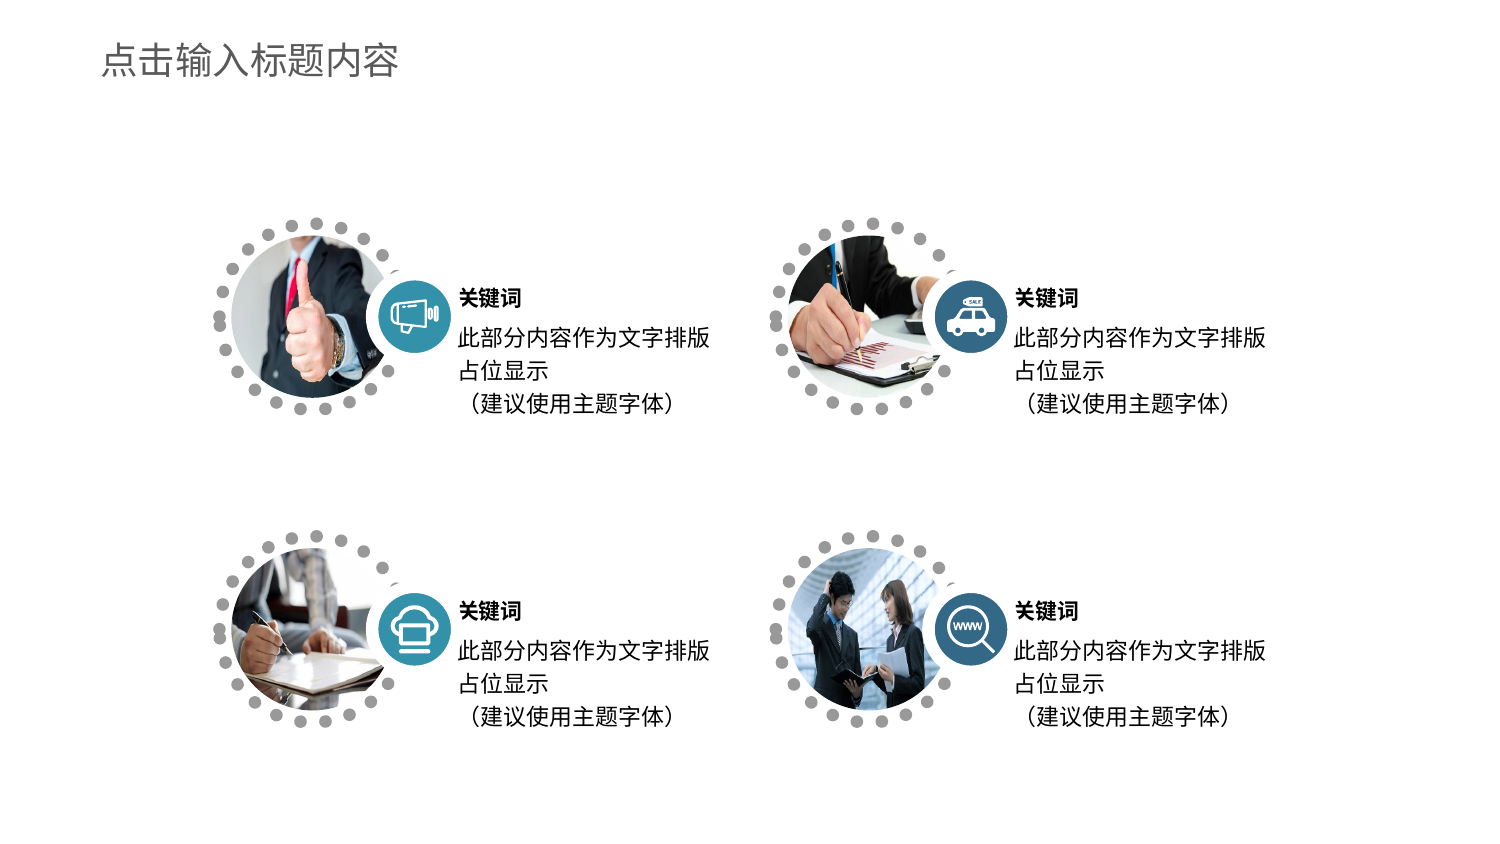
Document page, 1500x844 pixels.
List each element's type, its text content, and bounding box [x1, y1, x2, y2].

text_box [775, 223, 1281, 419]
text_box 点击输入标题内容 [100, 28, 450, 91]
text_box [775, 535, 1281, 731]
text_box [219, 535, 725, 731]
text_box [219, 223, 725, 419]
